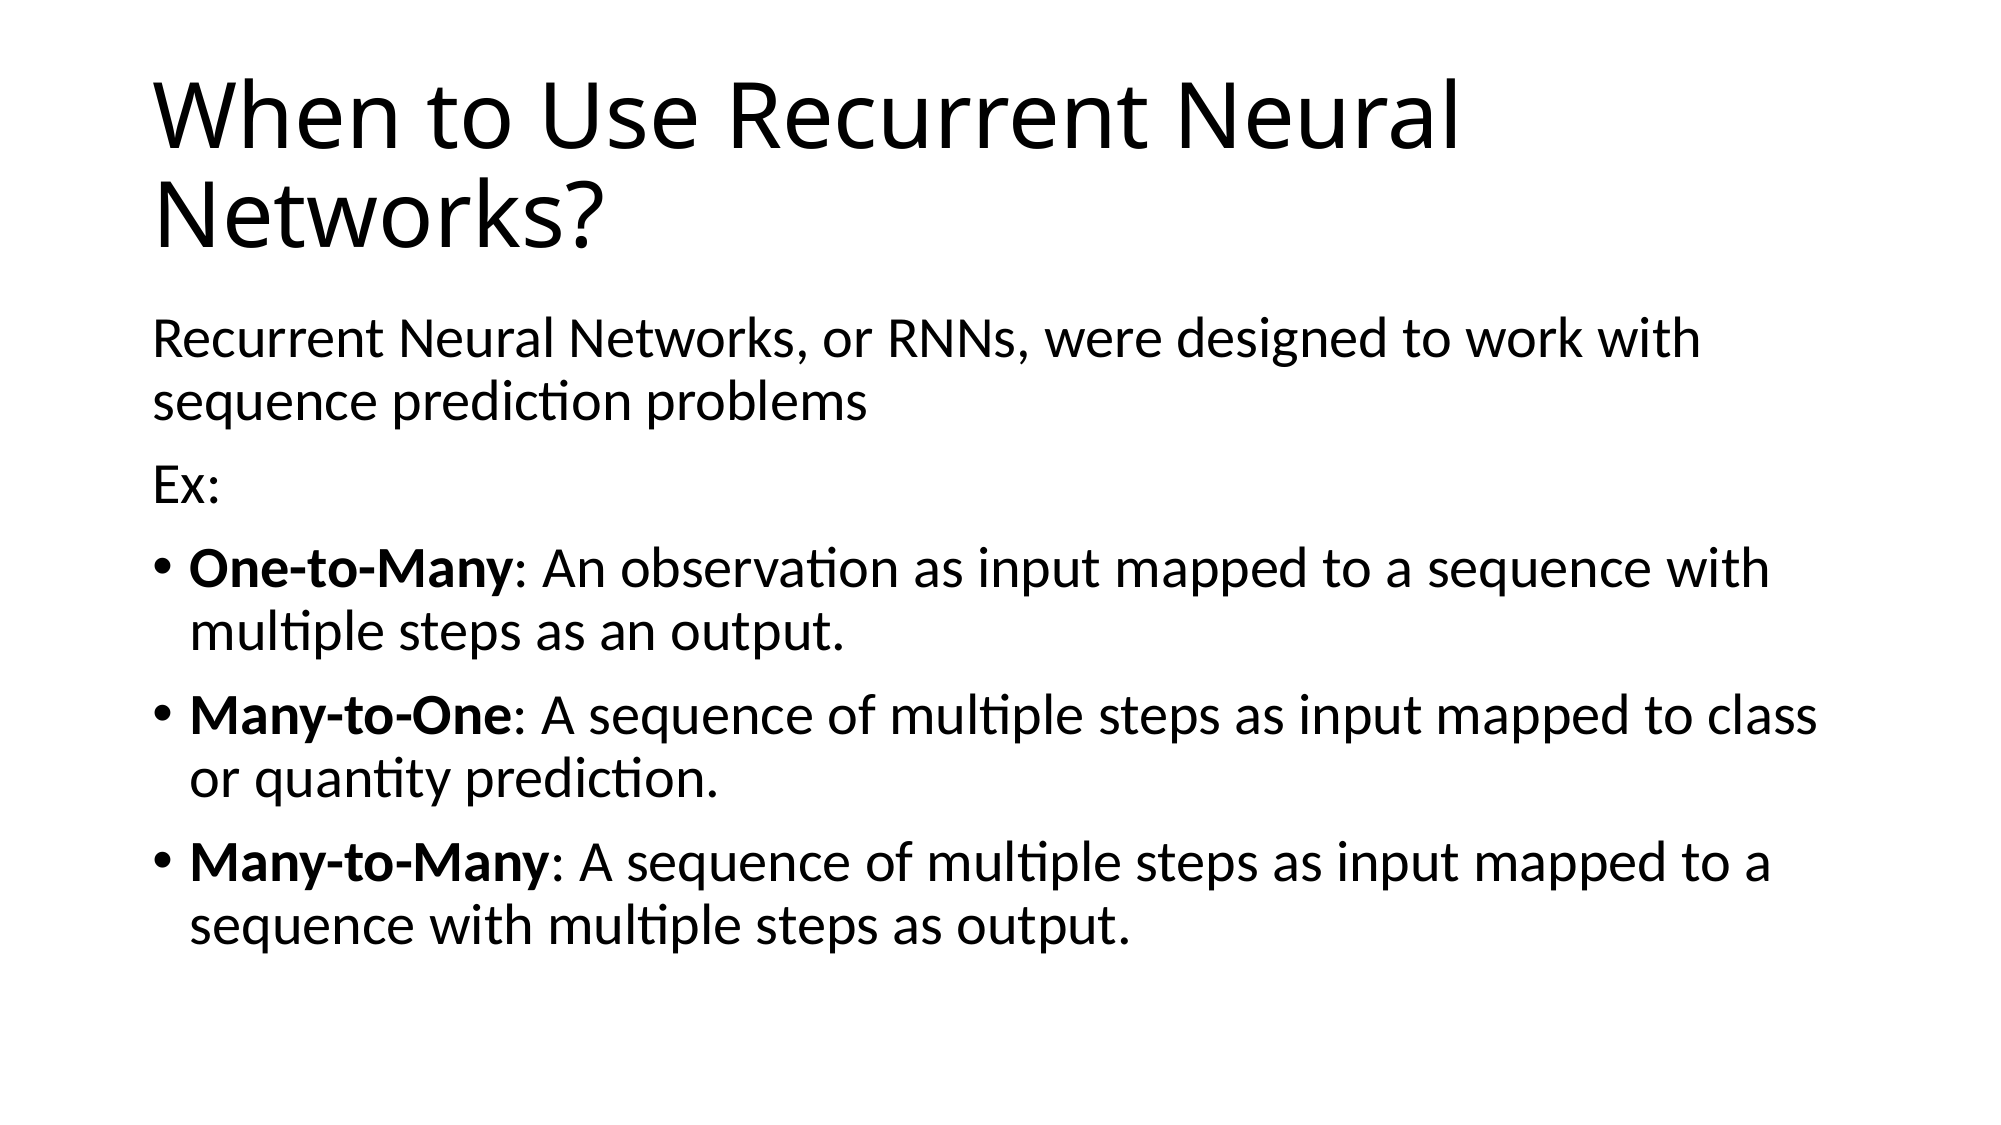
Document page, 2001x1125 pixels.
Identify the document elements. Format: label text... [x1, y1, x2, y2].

title When to Use Recurrent Neural Networks? [137, 59, 1863, 278]
list Recurrent Neural Networks, or RNNs, were designed to work with sequence prediction problems Ex: One-to-Many: An observation as input mapped to a sequence with multiple steps as an output. Many-to-One: A sequence of multiple steps as input mapped to class or quantity prediction. Many-to-Many: A sequence of multiple steps as input mapped to a sequence with multiple steps as output. [137, 299, 1863, 1014]
